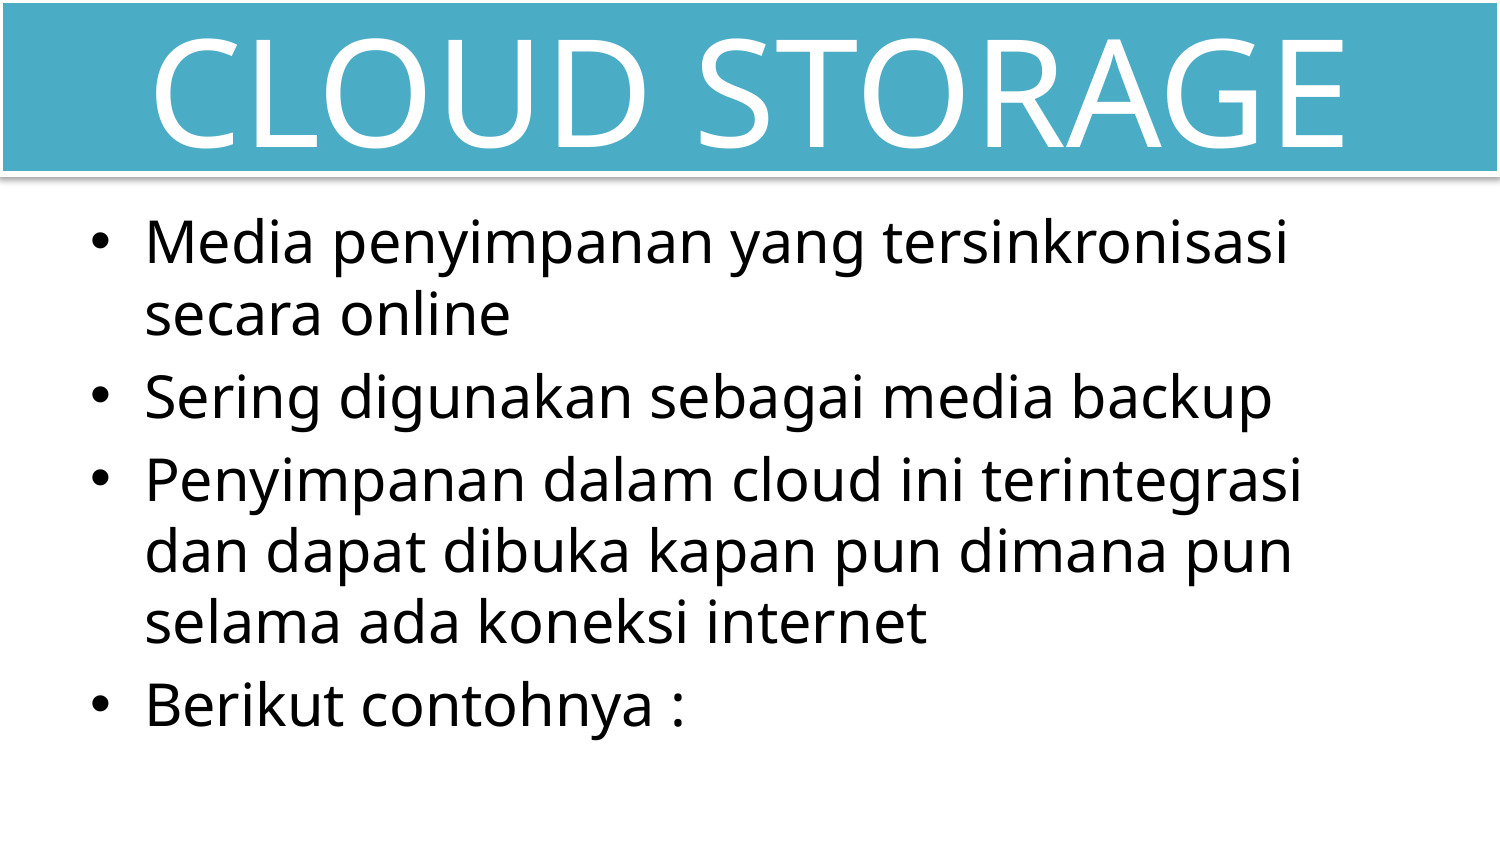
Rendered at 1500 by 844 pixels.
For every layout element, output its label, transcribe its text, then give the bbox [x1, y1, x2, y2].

title CLOUD STORAGE [0, 0, 1500, 177]
list Media penyimpanan yang tersinkronisasi secara online Sering digunakan sebagai media backup Penyimpanan dalam cloud ini terintegrasi dan dapat dibuka kapan pun dimana pun selama ada koneksi internet Berikut contohnya : [75, 196, 1425, 754]
